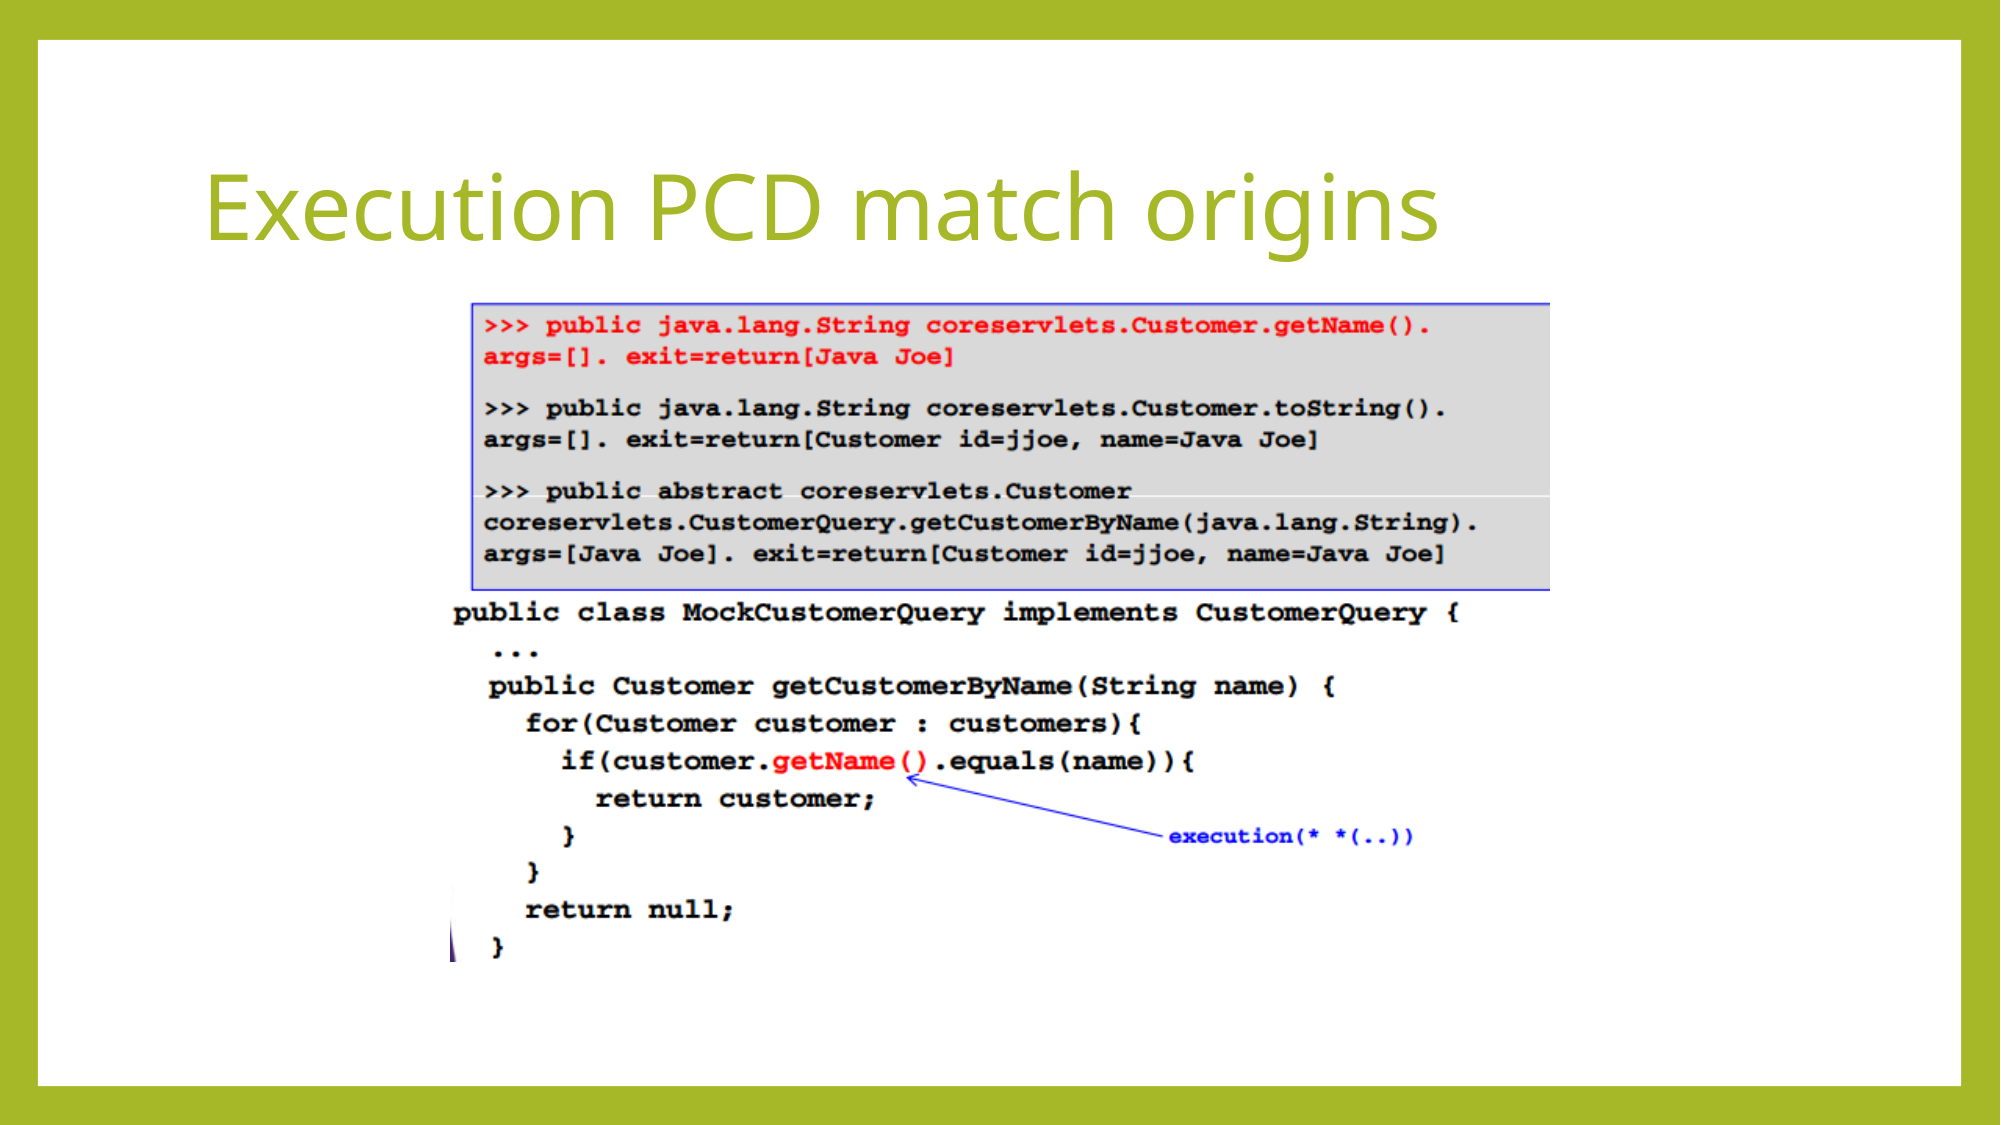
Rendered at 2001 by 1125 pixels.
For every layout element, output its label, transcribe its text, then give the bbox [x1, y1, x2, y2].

title Execution PCD match origins [187, 99, 1808, 323]
picture [450, 300, 1550, 962]
